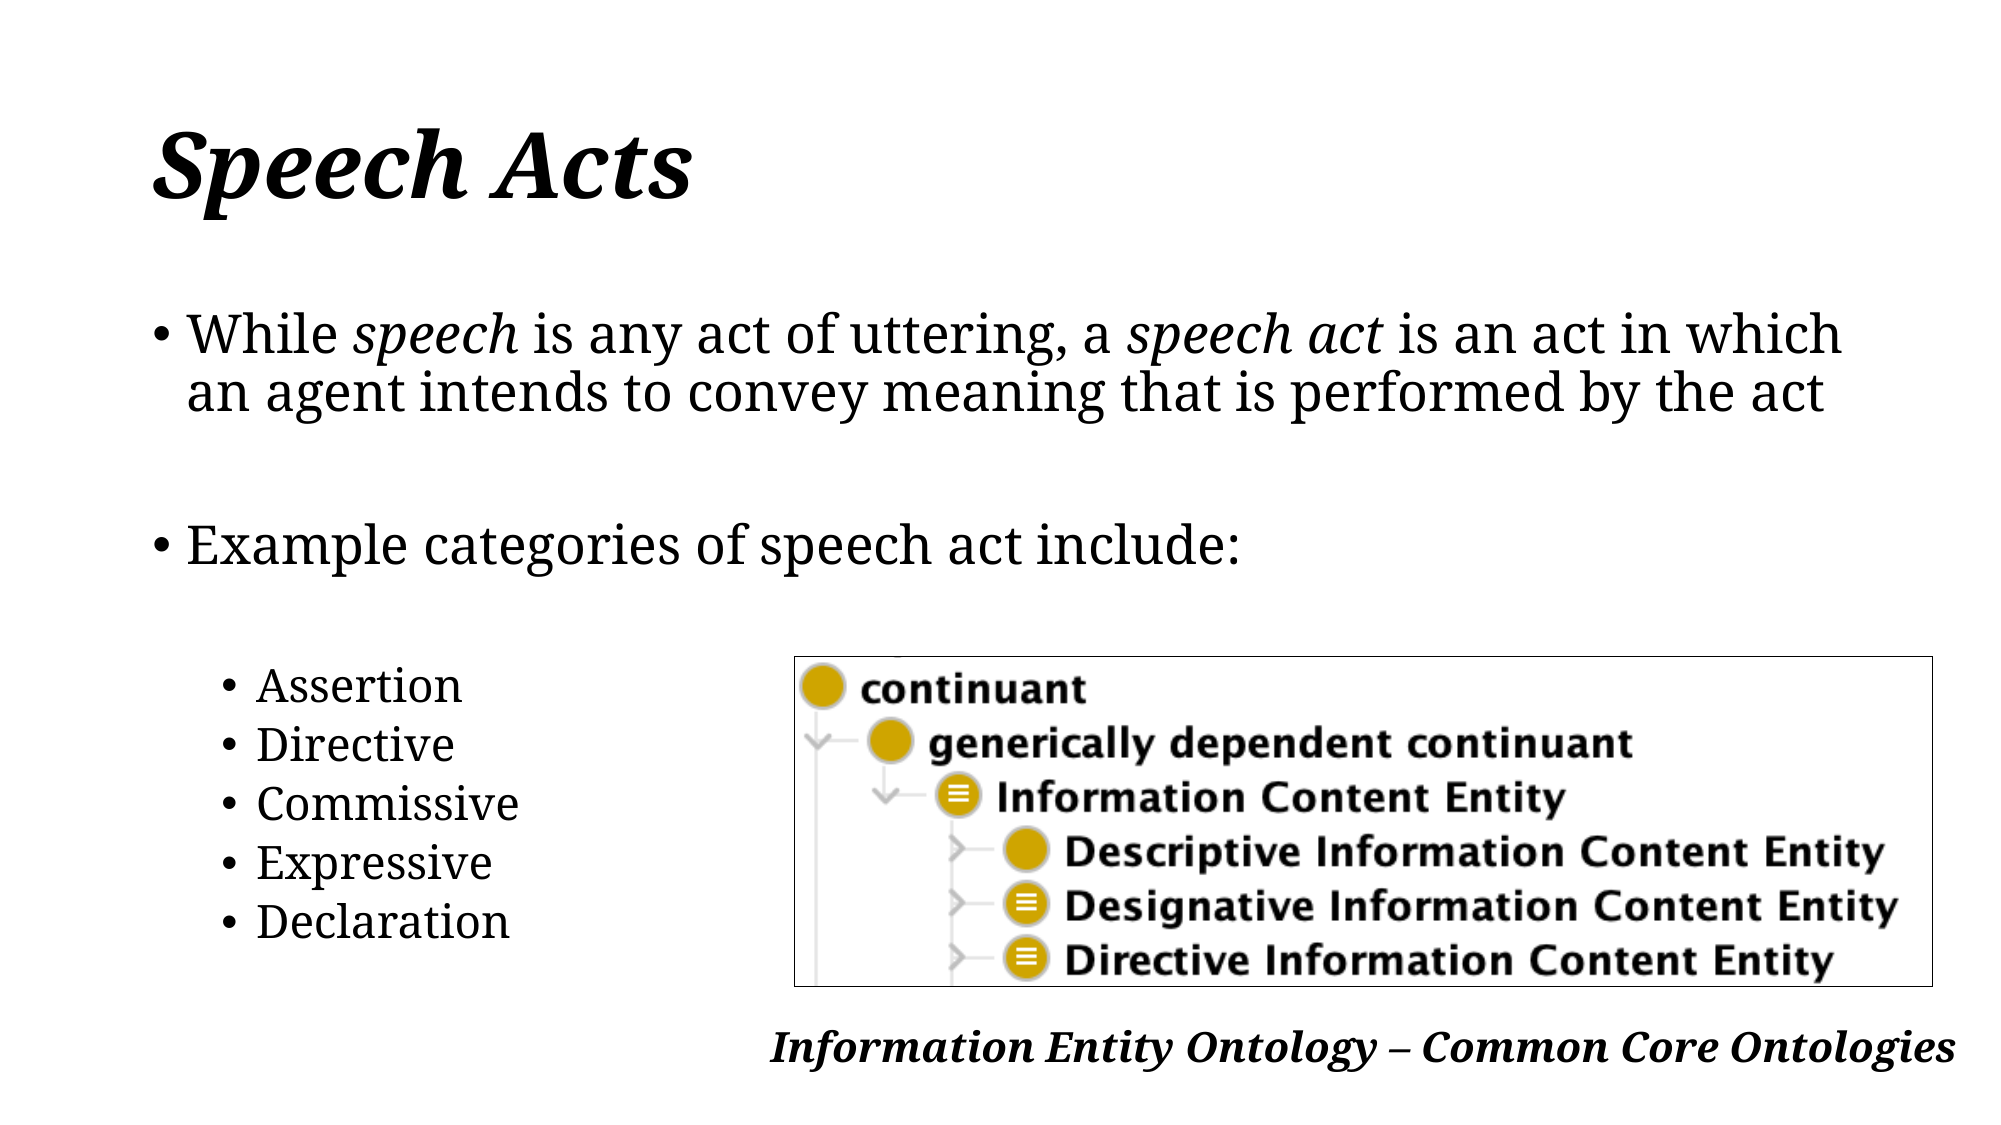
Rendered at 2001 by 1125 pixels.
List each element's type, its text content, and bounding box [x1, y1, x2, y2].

title Speech Acts [137, 59, 1863, 278]
list While speech is any act of uttering, a speech act is an act in which an agent intends to convey meaning that is performed by the act Example categories of speech act include: Assertion Directive Commissive Expressive Declaration [137, 299, 1863, 1014]
picture [794, 655, 1934, 988]
text_box Information Entity Ontology – Common Core Ontologies [755, 1013, 1972, 1078]
